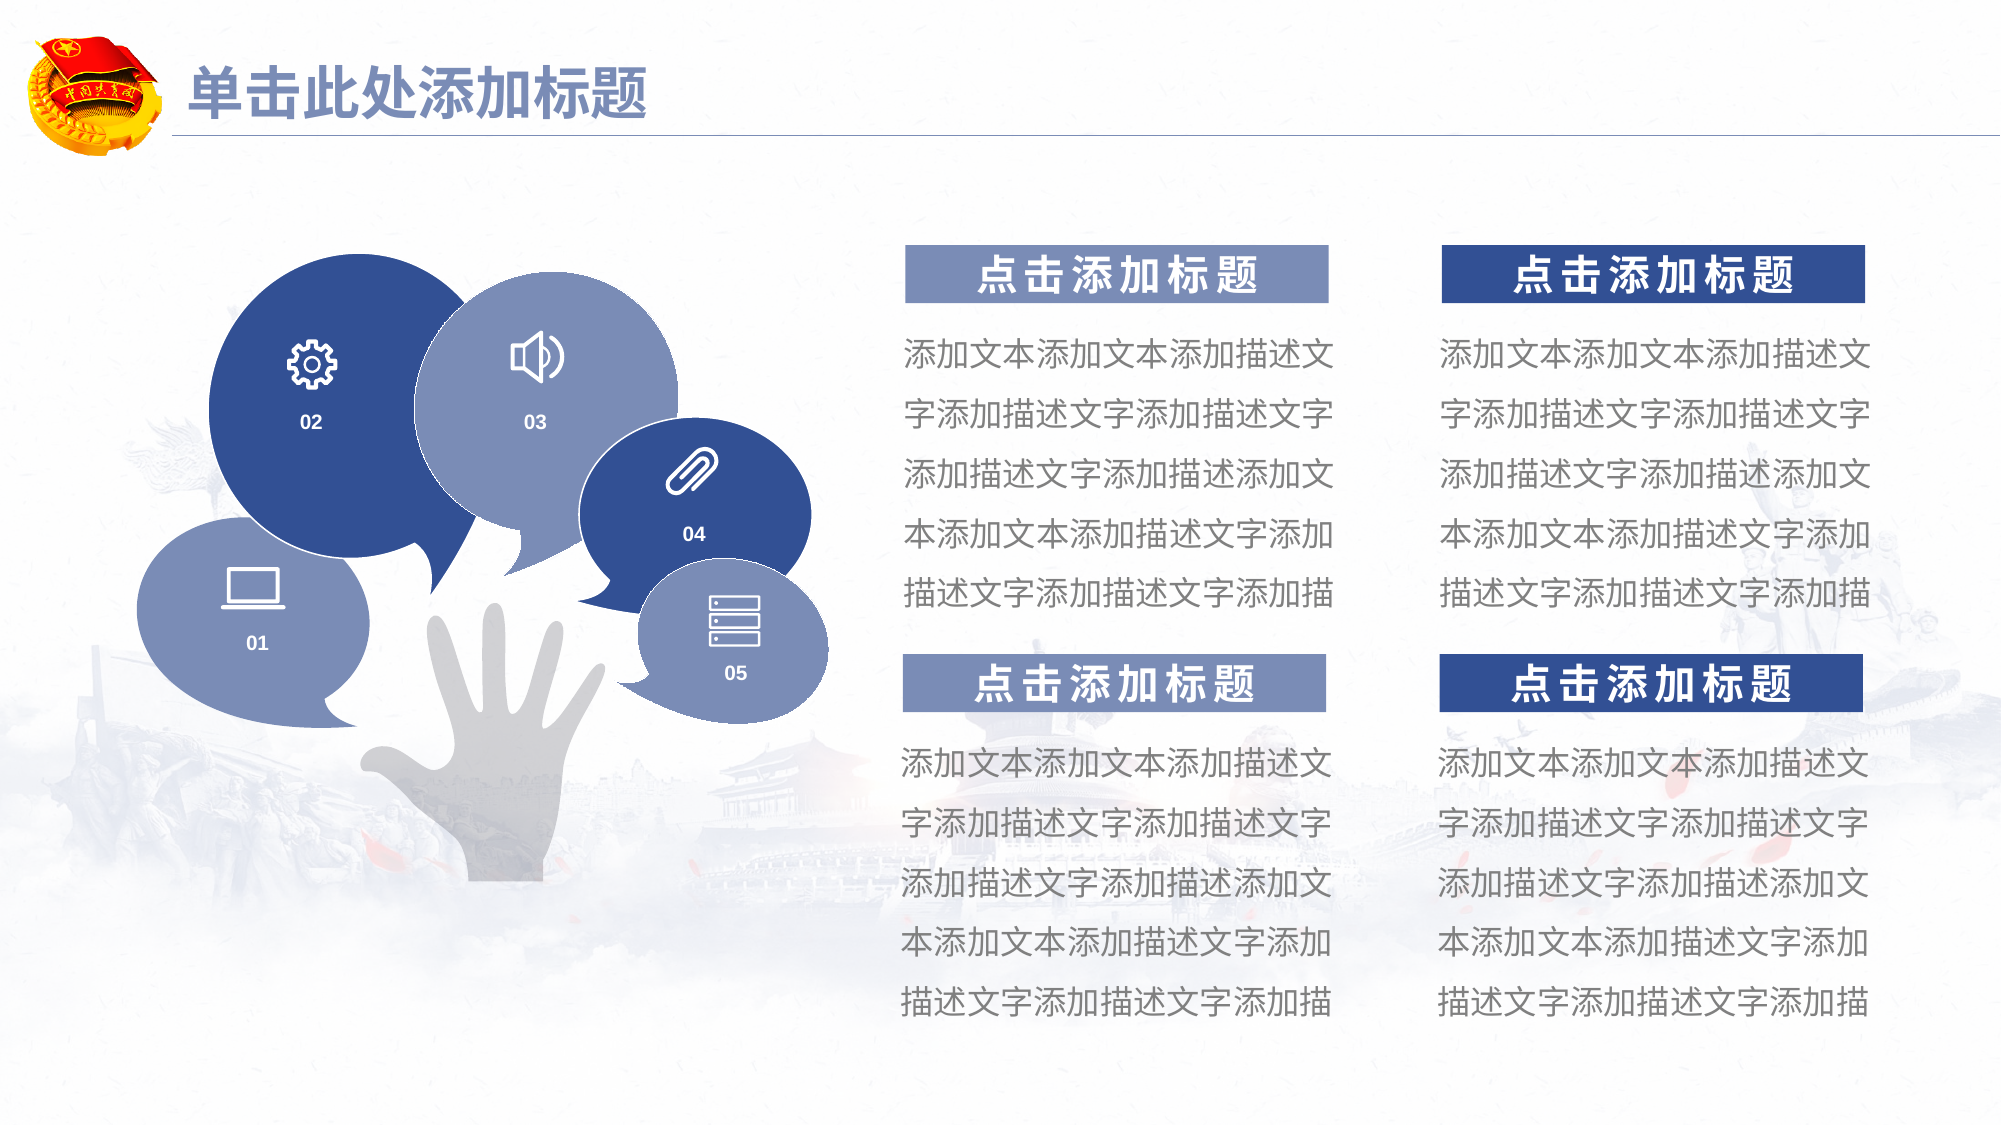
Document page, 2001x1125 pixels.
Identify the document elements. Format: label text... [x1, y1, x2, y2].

text_box [613, 558, 830, 725]
text_box [226, 567, 280, 604]
text_box [136, 517, 370, 728]
picture [17, 28, 172, 164]
text_box 01 [180, 629, 335, 655]
text_box [665, 446, 719, 496]
text_box [207, 253, 477, 600]
text_box [571, 416, 813, 615]
text_box [414, 271, 679, 578]
text_box [360, 603, 606, 882]
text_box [886, 654, 1372, 1033]
text_box [708, 613, 761, 629]
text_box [1422, 654, 1908, 1033]
text_box [510, 330, 551, 384]
text_box [287, 339, 338, 390]
text_box 03 [458, 408, 613, 434]
text_box 04 [617, 520, 771, 546]
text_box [1424, 245, 1910, 624]
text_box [888, 245, 1374, 624]
text_box [708, 595, 761, 611]
text_box 05 [659, 659, 813, 685]
text_box [708, 631, 761, 647]
text_box 02 [234, 408, 388, 434]
title 单击此处添加标题 [171, 57, 1897, 136]
text_box [220, 605, 286, 610]
text_box [549, 335, 565, 379]
